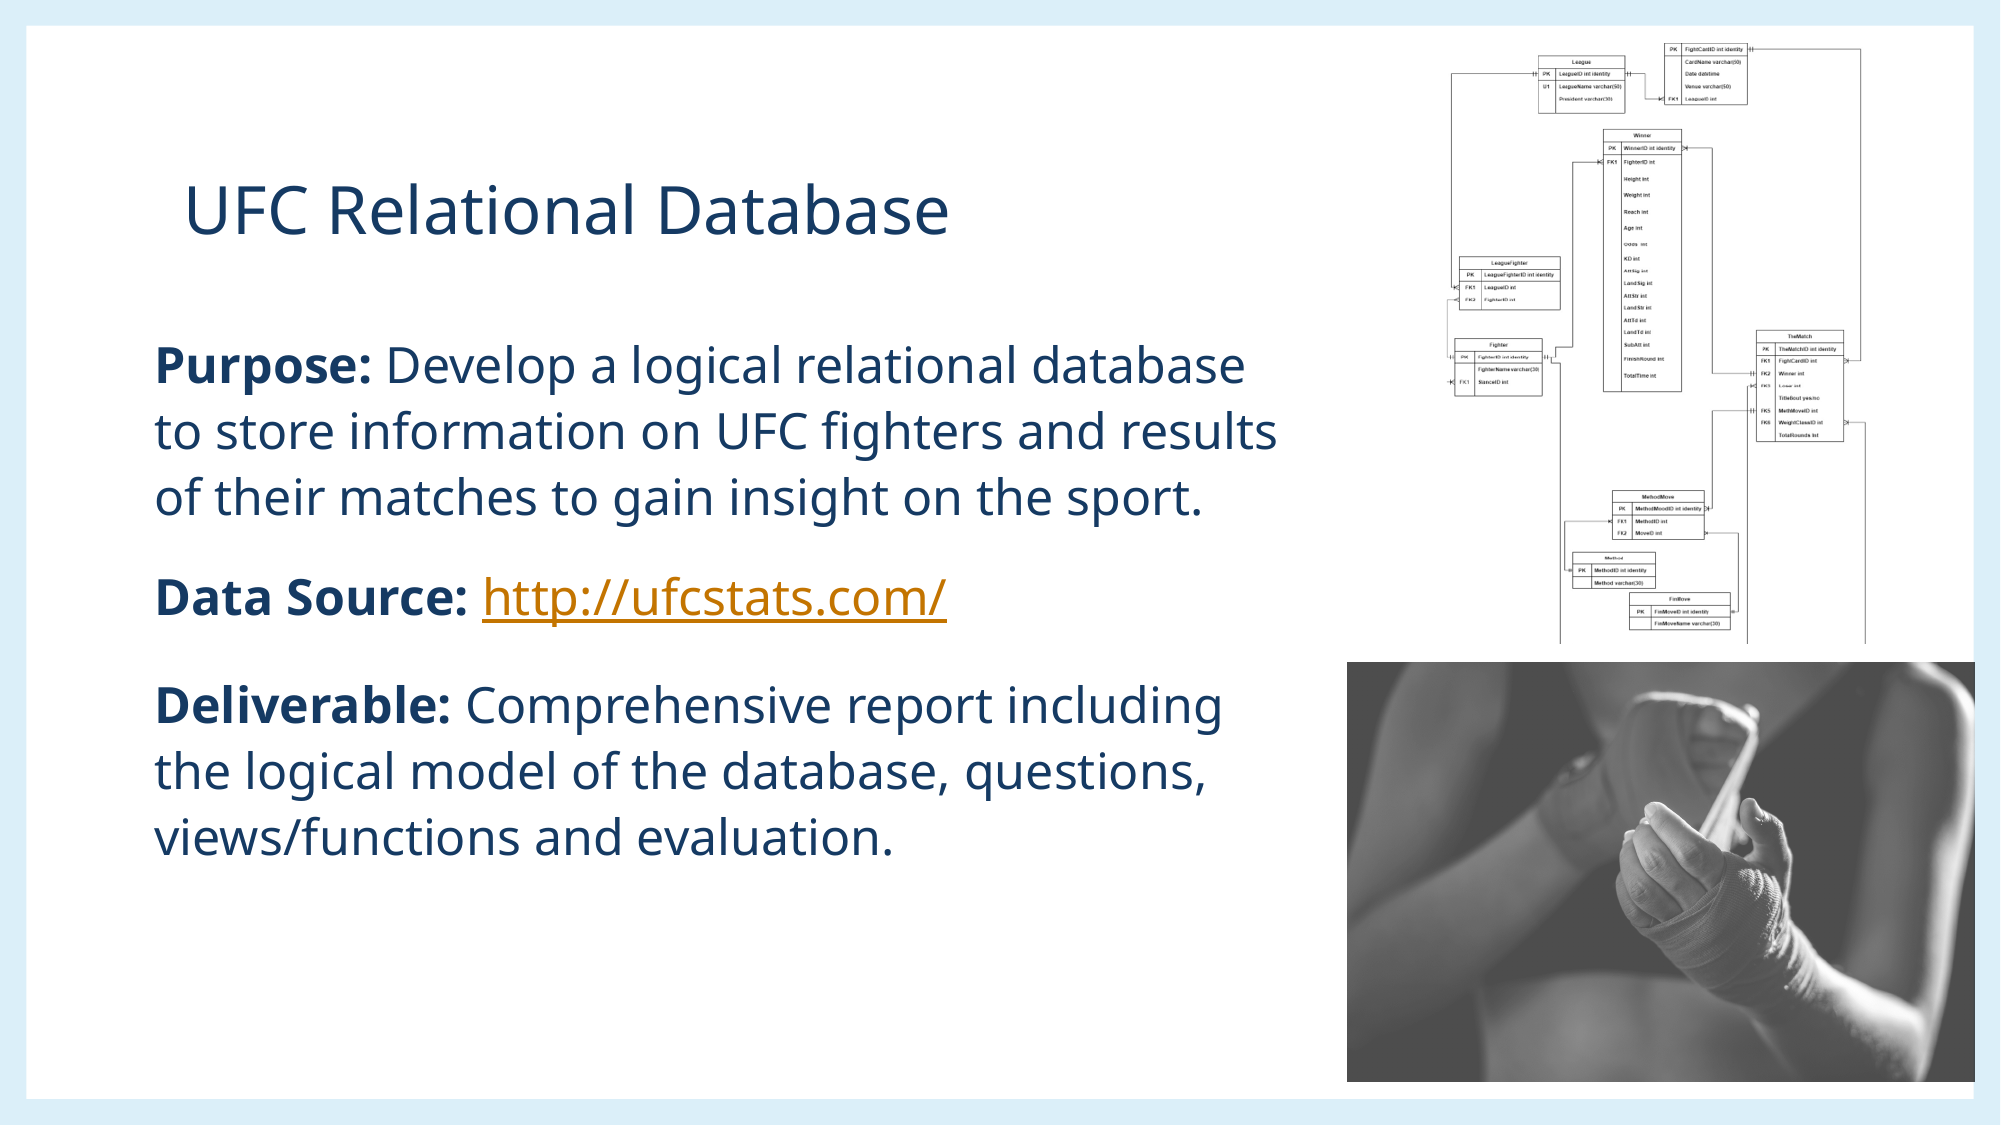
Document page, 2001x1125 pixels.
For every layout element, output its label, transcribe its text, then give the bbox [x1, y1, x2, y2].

title UFC Relational Database [168, 149, 1446, 256]
list Purpose: Develop a logical relational database to store information on UFC fighters and results of their matches to gain insight on the sport. Data Source: http://ufcstats.com/ Deliverable: Comprehensive report including the logical model of the database, questions, views/functions and evaluation. [139, 320, 1310, 943]
picture [1446, 43, 1876, 644]
picture [1347, 662, 1975, 1082]
